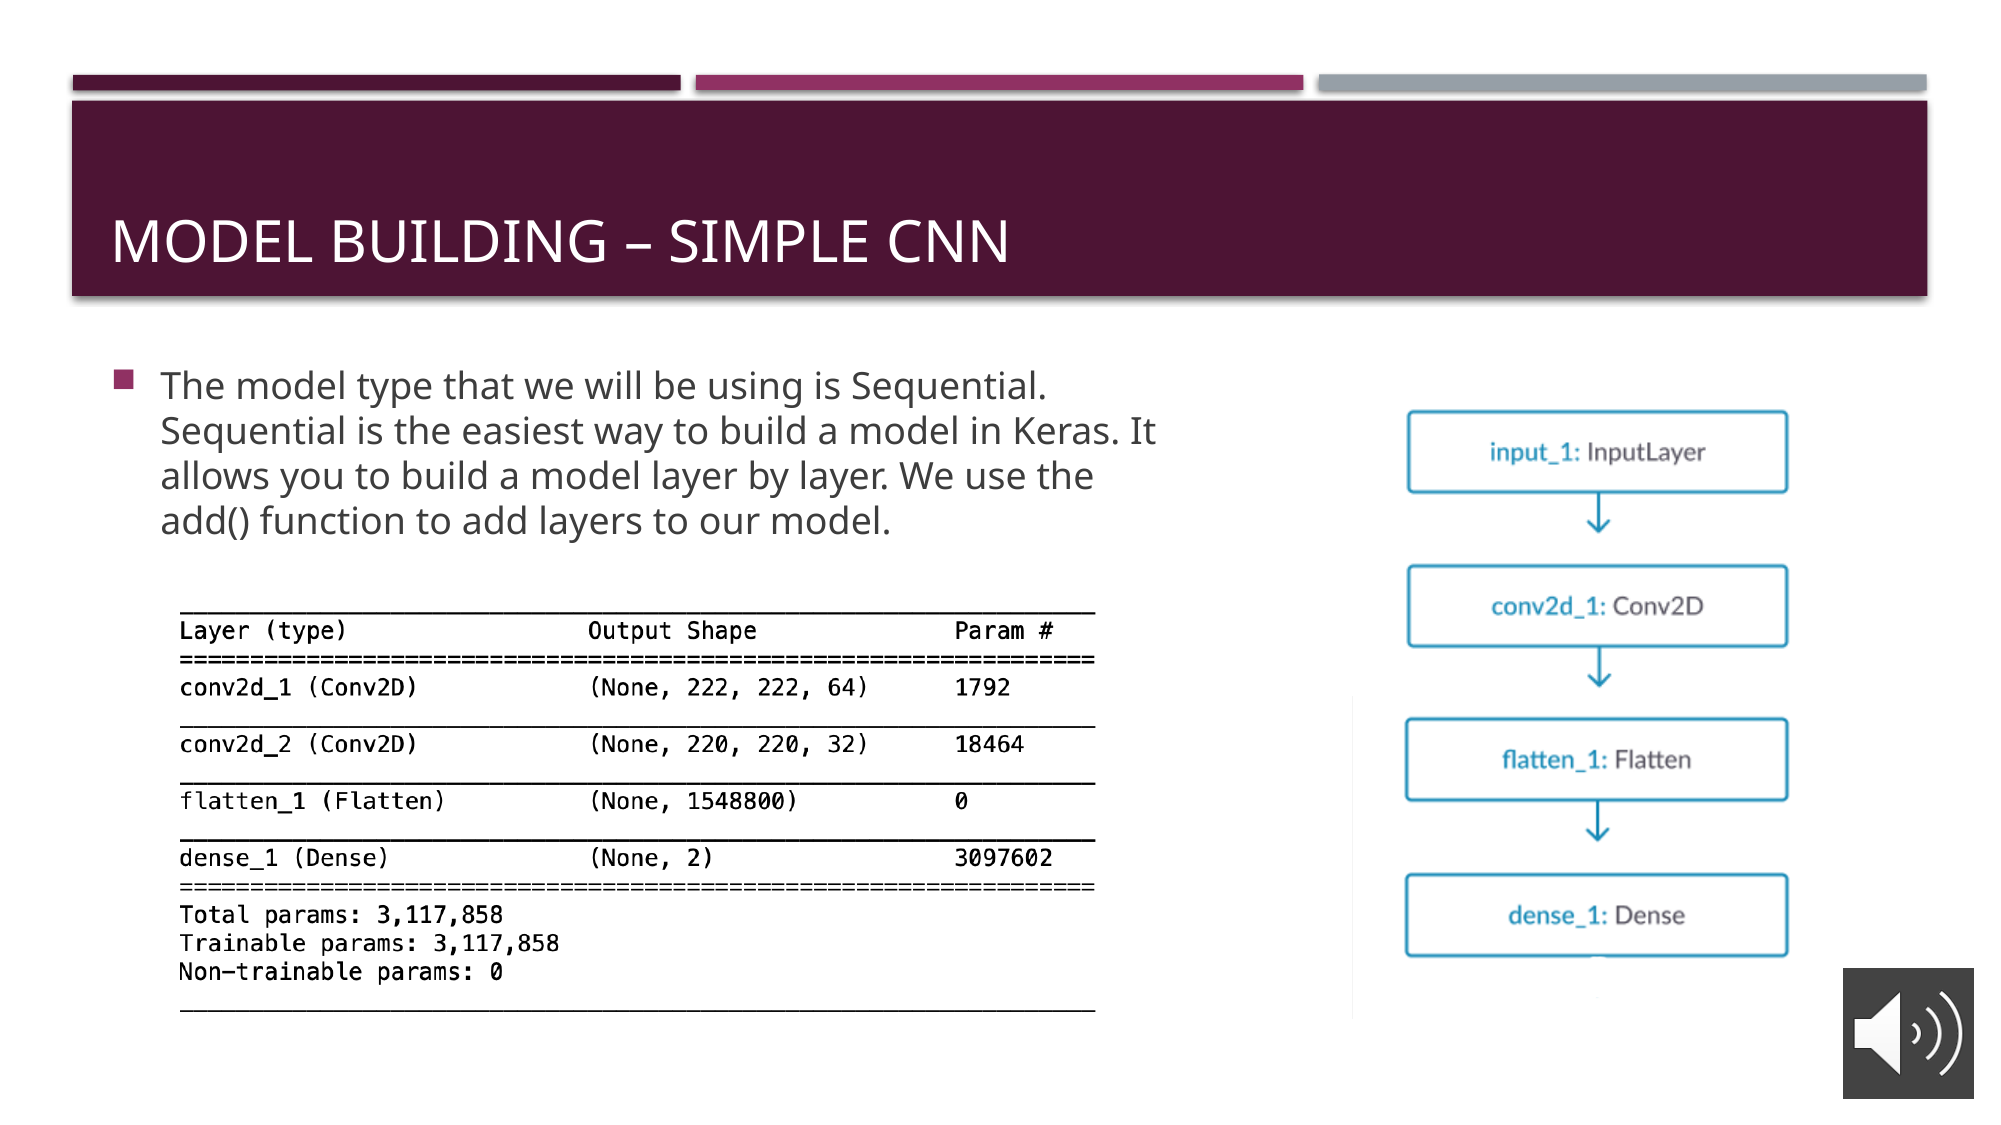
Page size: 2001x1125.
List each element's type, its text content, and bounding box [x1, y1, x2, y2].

list The model type that we will be using is Sequential. Sequential is the easiest way to build a model in Keras. It allows you to build a model layer by layer. We use the add() function to add layers to our model. [95, 327, 1198, 642]
title Model Building – SIMPLE CNN [95, 115, 1905, 282]
picture [145, 593, 1148, 1028]
picture [1350, 371, 1976, 1101]
